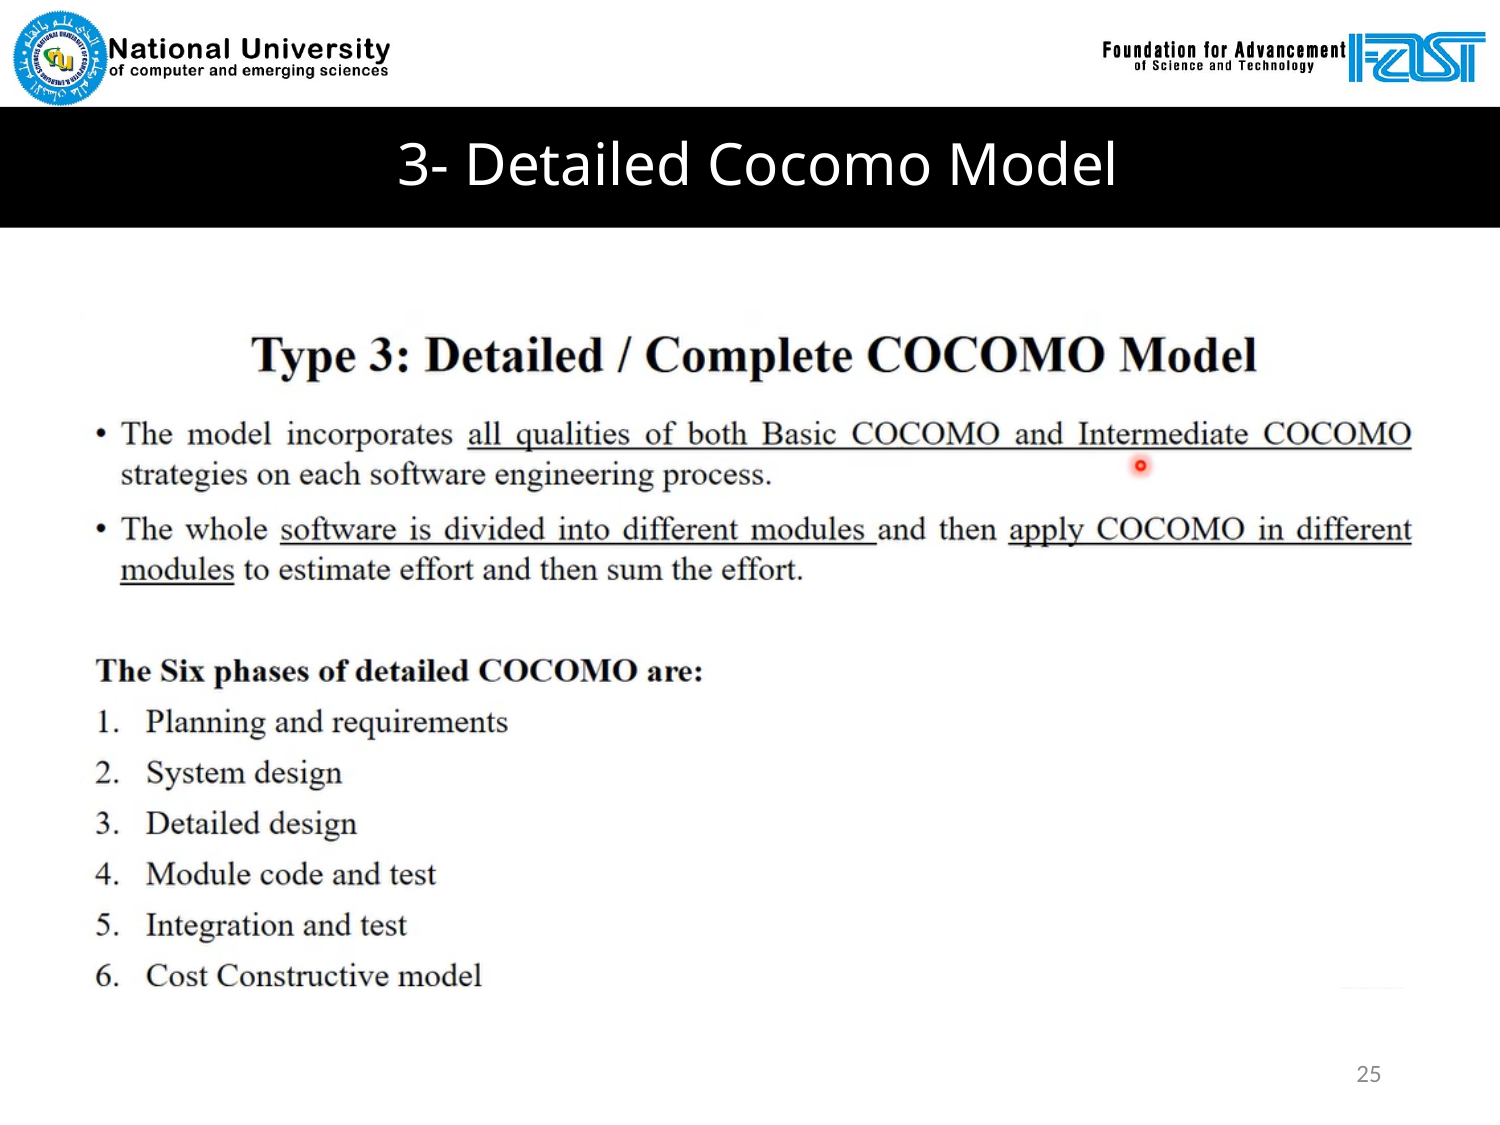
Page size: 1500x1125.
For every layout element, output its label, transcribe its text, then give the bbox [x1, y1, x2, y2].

text_box [0, 106, 1500, 229]
title 3- Detailed Cocomo Model [68, 105, 1448, 228]
picture [12, 10, 394, 106]
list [79, 281, 1421, 989]
slide_number 25 [1059, 1042, 1397, 1103]
picture [1101, 9, 1486, 106]
